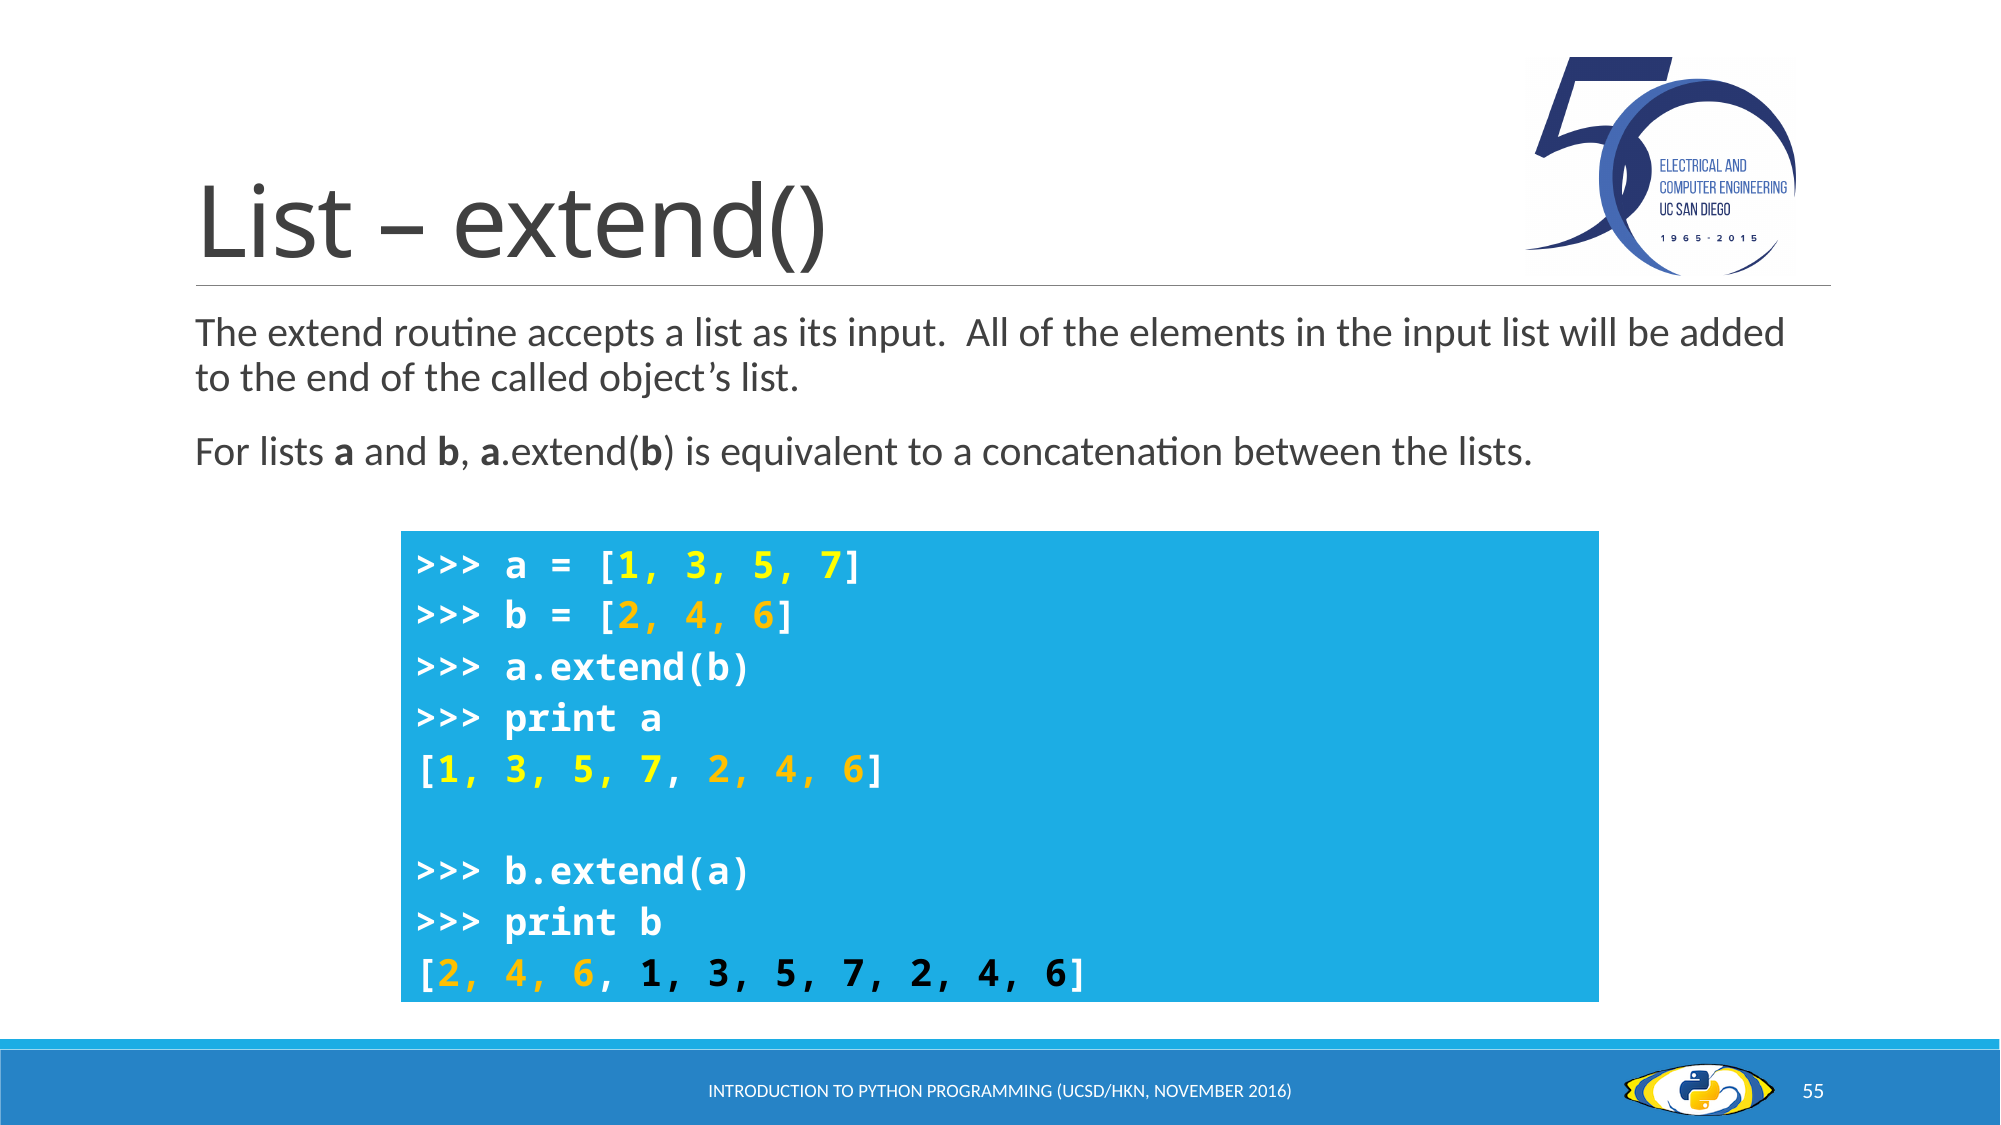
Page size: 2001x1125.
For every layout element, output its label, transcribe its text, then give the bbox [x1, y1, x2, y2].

title List – extend() [180, 47, 1830, 285]
list The extend routine accepts a list as its input. All of the elements in the input list will be added to the end of the called object’s list. For lists a and b, a.extend(b) is equivalent to a concatenation between the lists. [180, 302, 1832, 963]
footer Introduction to Python Programming (UCSD/HKN, November 2016) [604, 1059, 1396, 1120]
slide_number 55 [1624, 1059, 1840, 1120]
table_header >>> a = [1, 3, 5, 7] >>> b = [2, 4, 6] >>> a.extend(b) >>> print a [1, 3, 5, 7, 2, 4, 6] >>> b.extend(a) >>> print b [2, 4, 6, 1, 3, 5, 7, 2, 4, 6] [401, 531, 1599, 1002]
